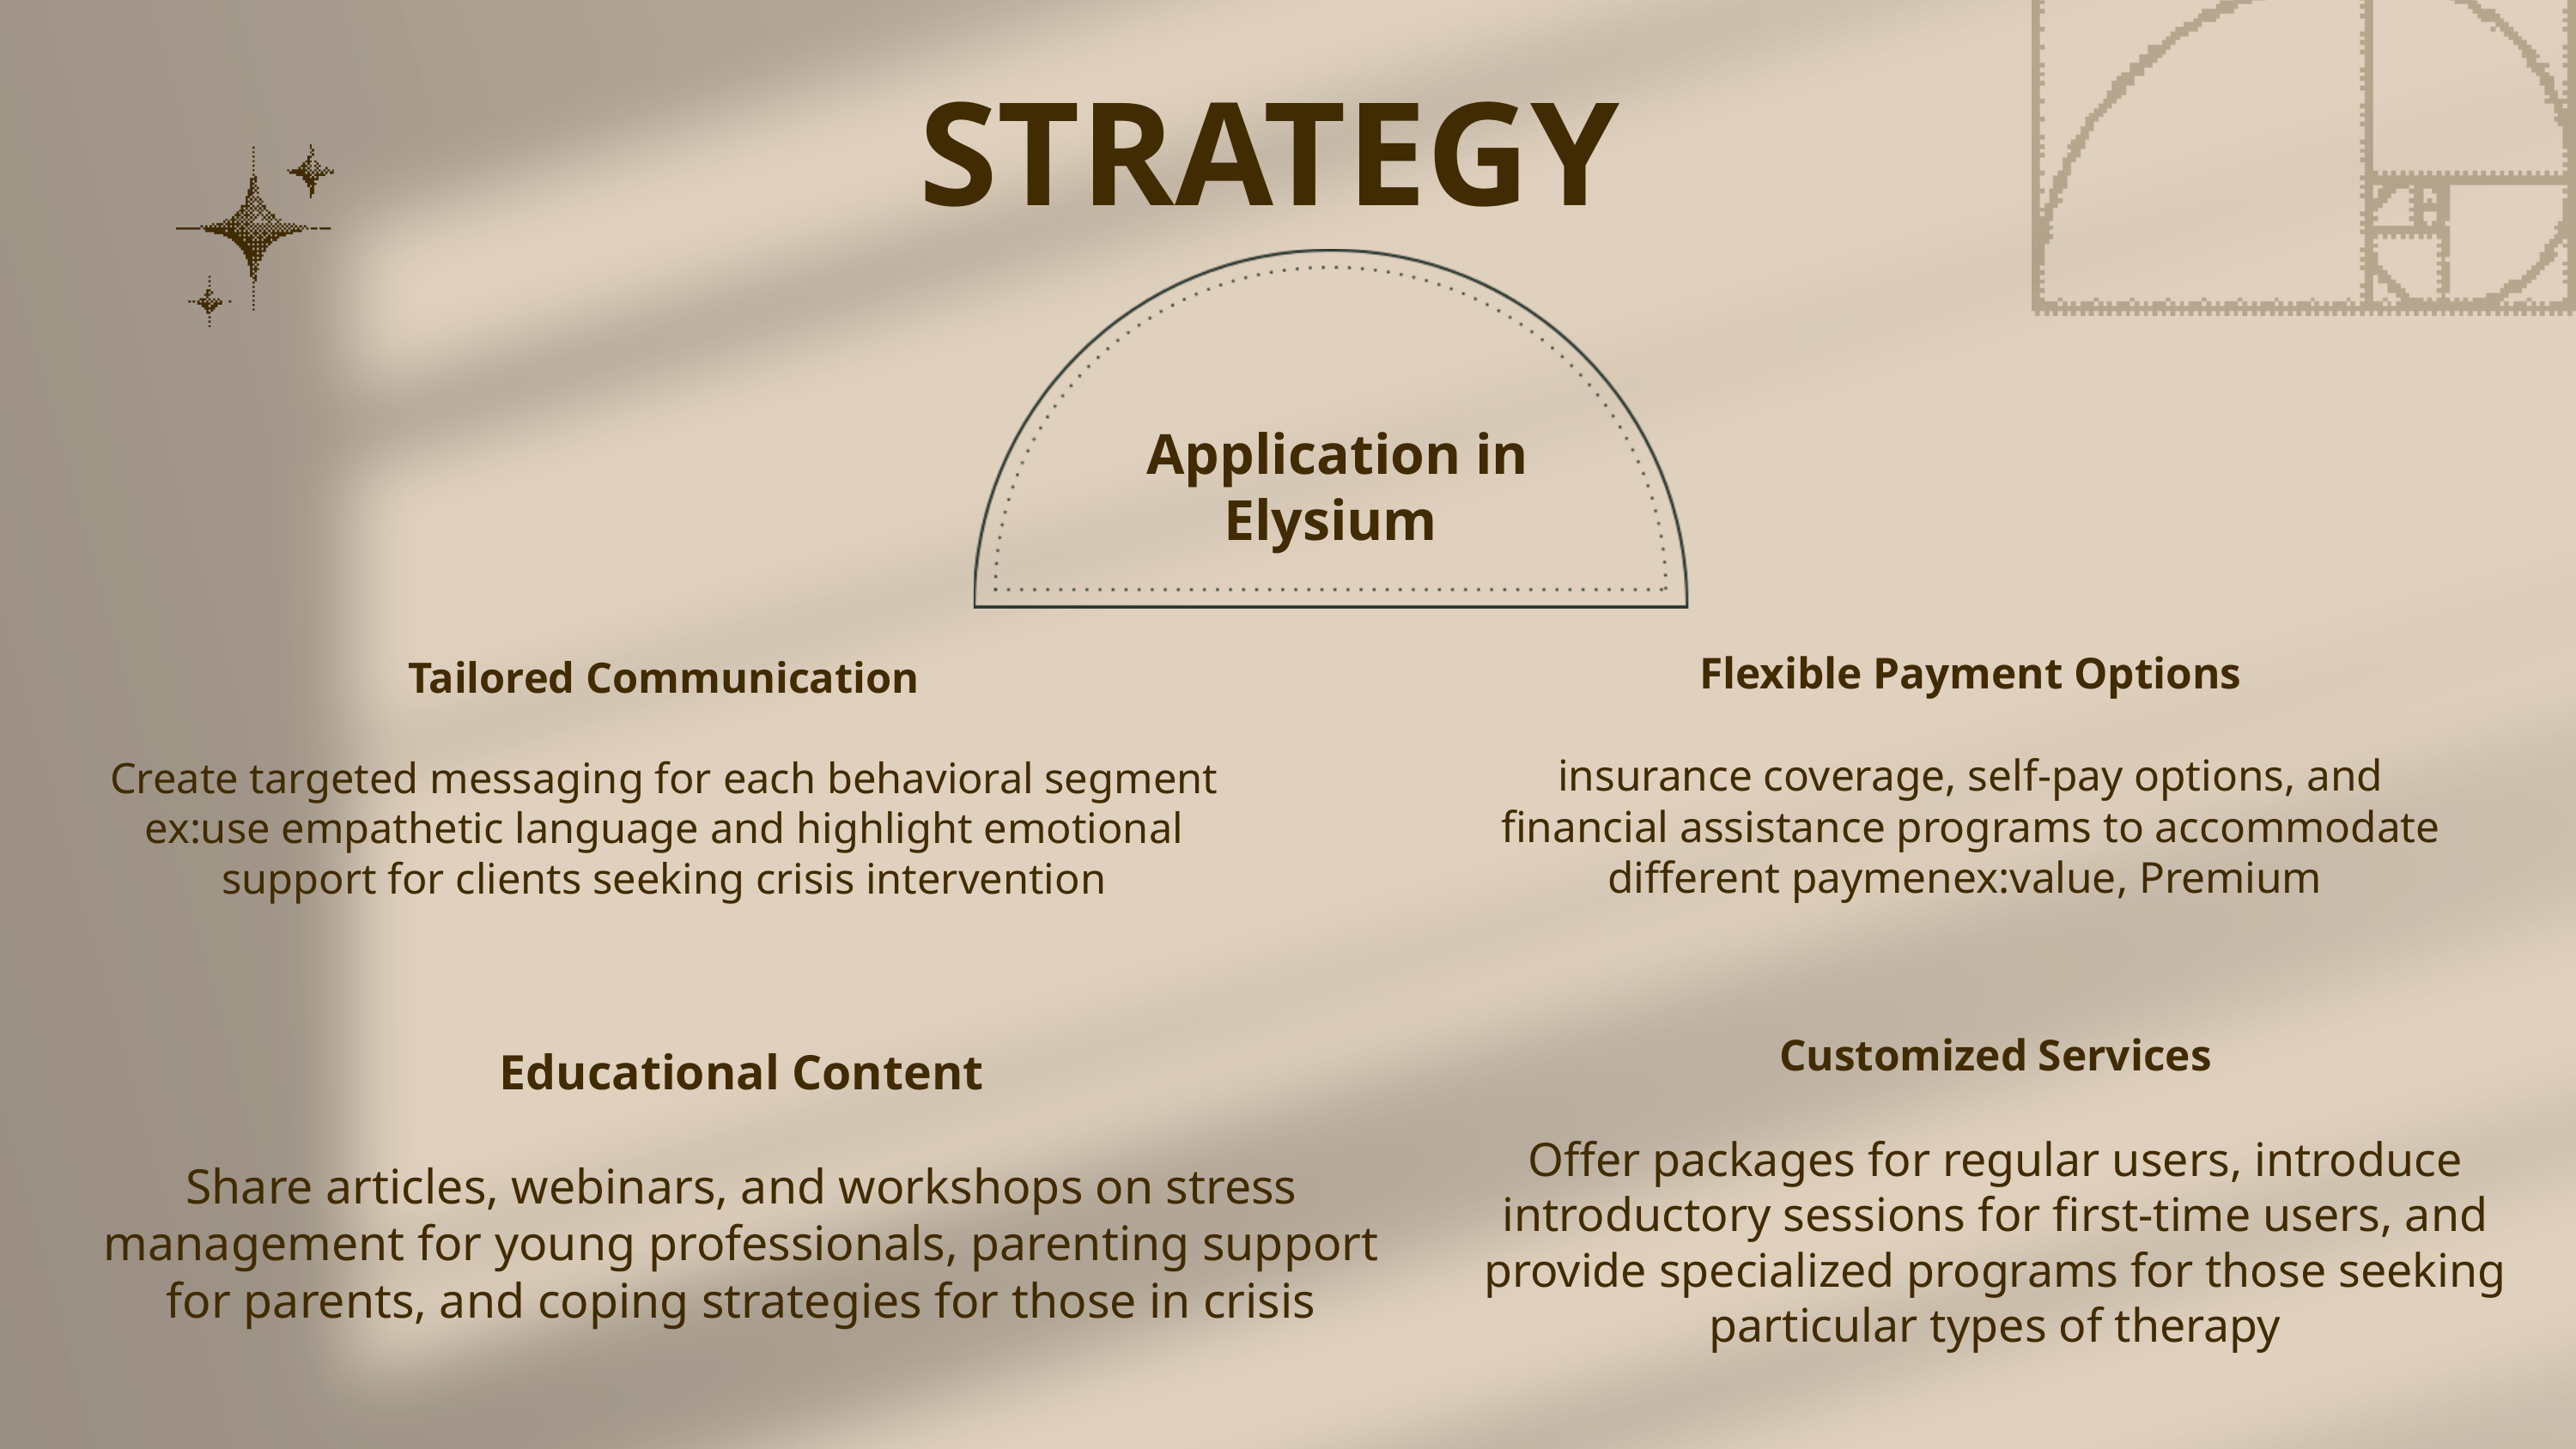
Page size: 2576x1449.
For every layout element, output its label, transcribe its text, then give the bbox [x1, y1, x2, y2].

text_box [0, 0, 2576, 1449]
text_box [176, 144, 334, 327]
text_box Customized Services Offer packages for regular users, introduce introductory sessions for first-time users, and provide specialized programs for those seeking particular types of therapy [1473, 1028, 2518, 1449]
text_box [973, 249, 1689, 609]
text_box Educational Content Share articles, webinars, and workshops on stress management for young professionals, parenting support for parents, and coping strategies for those in crisis [95, 1041, 1388, 1442]
text_box [2032, 0, 2576, 316]
text_box Application in Elysium [1049, 419, 1626, 552]
text_box STRATEGY [551, 91, 2025, 234]
text_box Flexible Payment Options insurance coverage, self-pay options, and financial assistance programs to accommodate different paymenex:value, Premium [1473, 646, 2468, 954]
text_box Tailored Communication Create targeted messaging for each behavioral segment ex:use empathetic language and highlight emotional support for clients seeking crisis intervention [95, 651, 1232, 1041]
